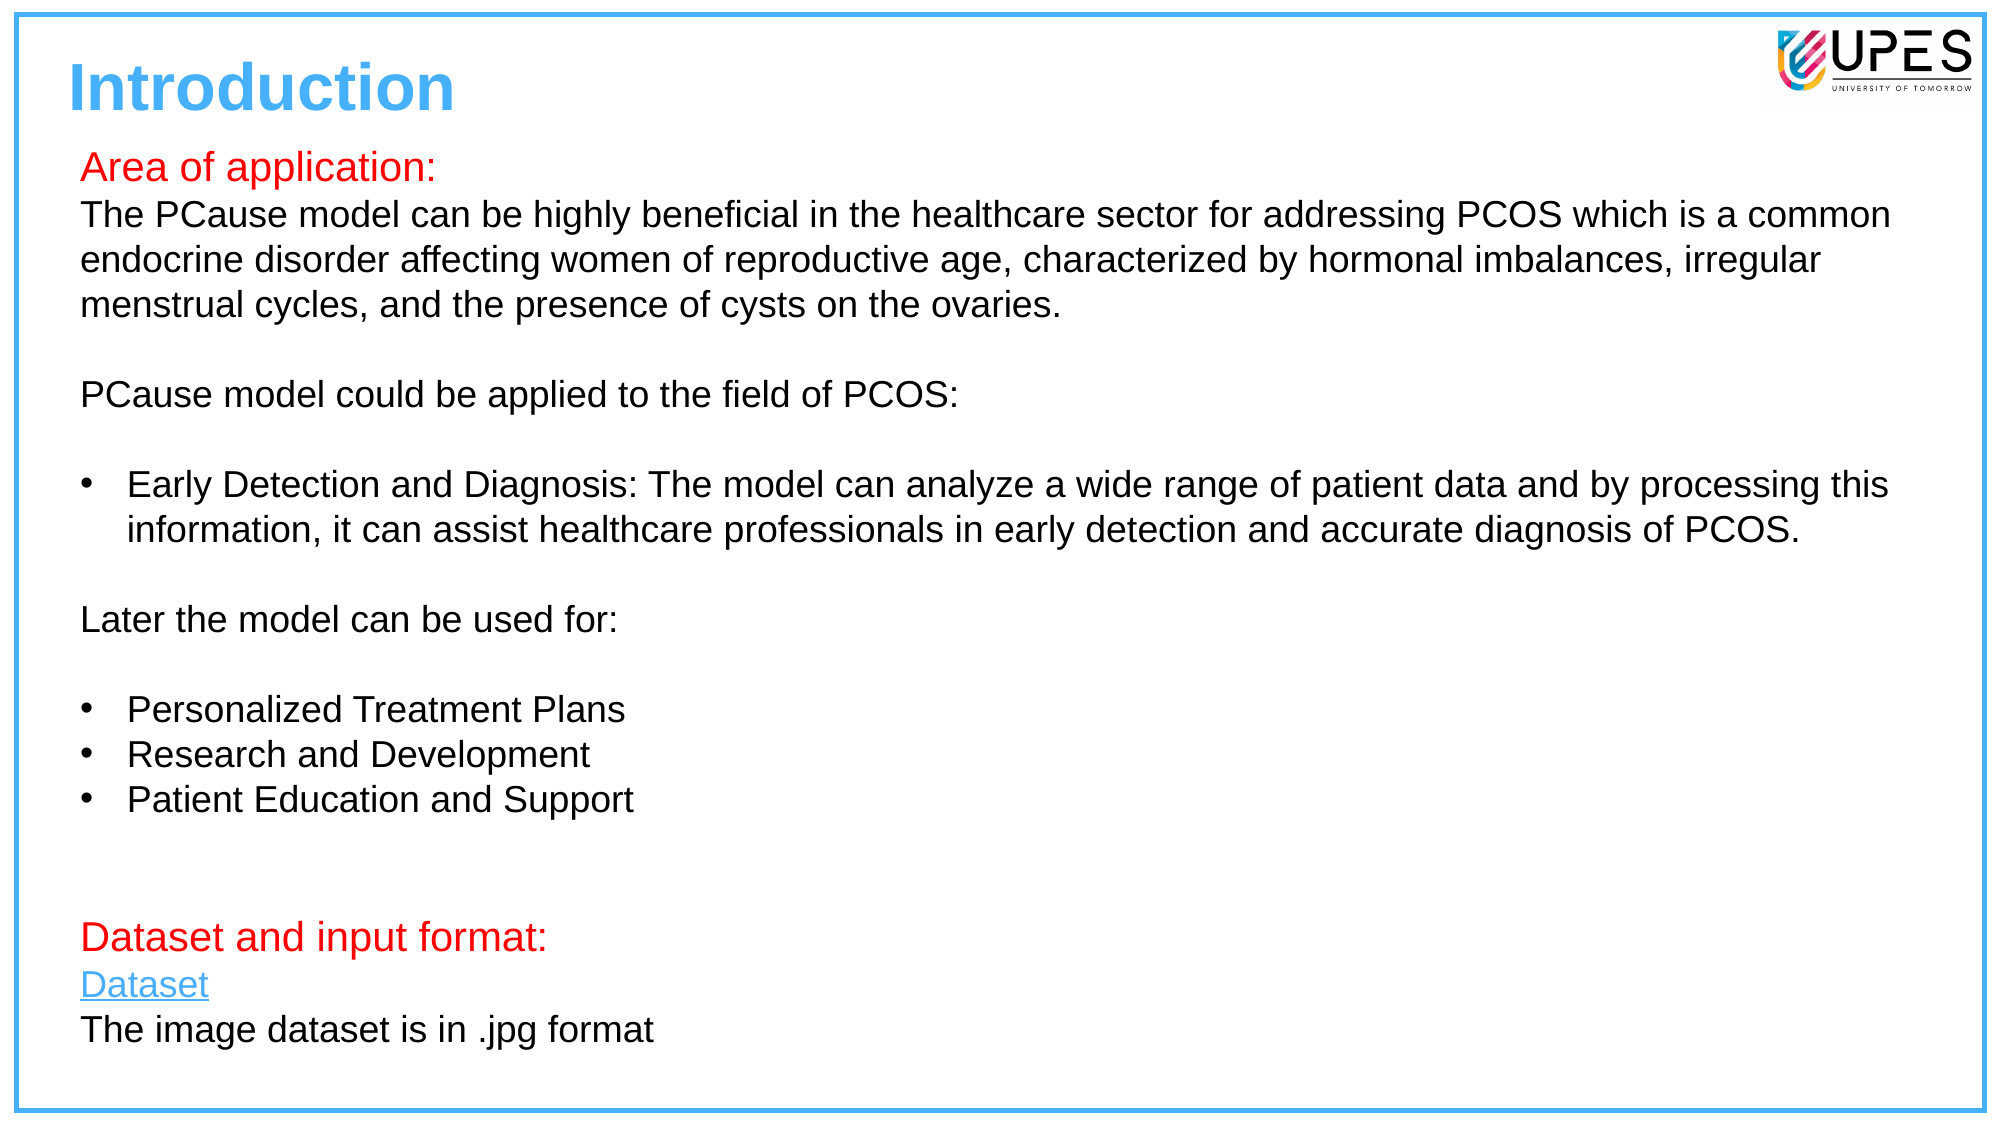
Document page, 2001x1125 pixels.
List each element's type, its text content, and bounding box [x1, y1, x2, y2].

picture [1758, 20, 1978, 110]
text_box Introduction [53, 36, 1289, 132]
text_box Area of application: The PCause model can be highly beneficial in the healthcare sector for addressing PCOS which is a common endocrine disorder affecting women of reproductive age, characterized by hormonal imbalances, irregular menstrual cycles, and the presence of cysts on the ovaries. PCause model could be applied to the field of PCOS: Early Detection and Diagnosis: The model can analyze a wide range of patient data and by processing this information, it can assist healthcare professionals in early detection and accurate diagnosis of PCOS. Later the model can be used for: Personalized Treatment Plans Research and Development Patient Education and Support Dataset and input format: Dataset The image dataset is in .jpg format [65, 132, 1923, 1058]
